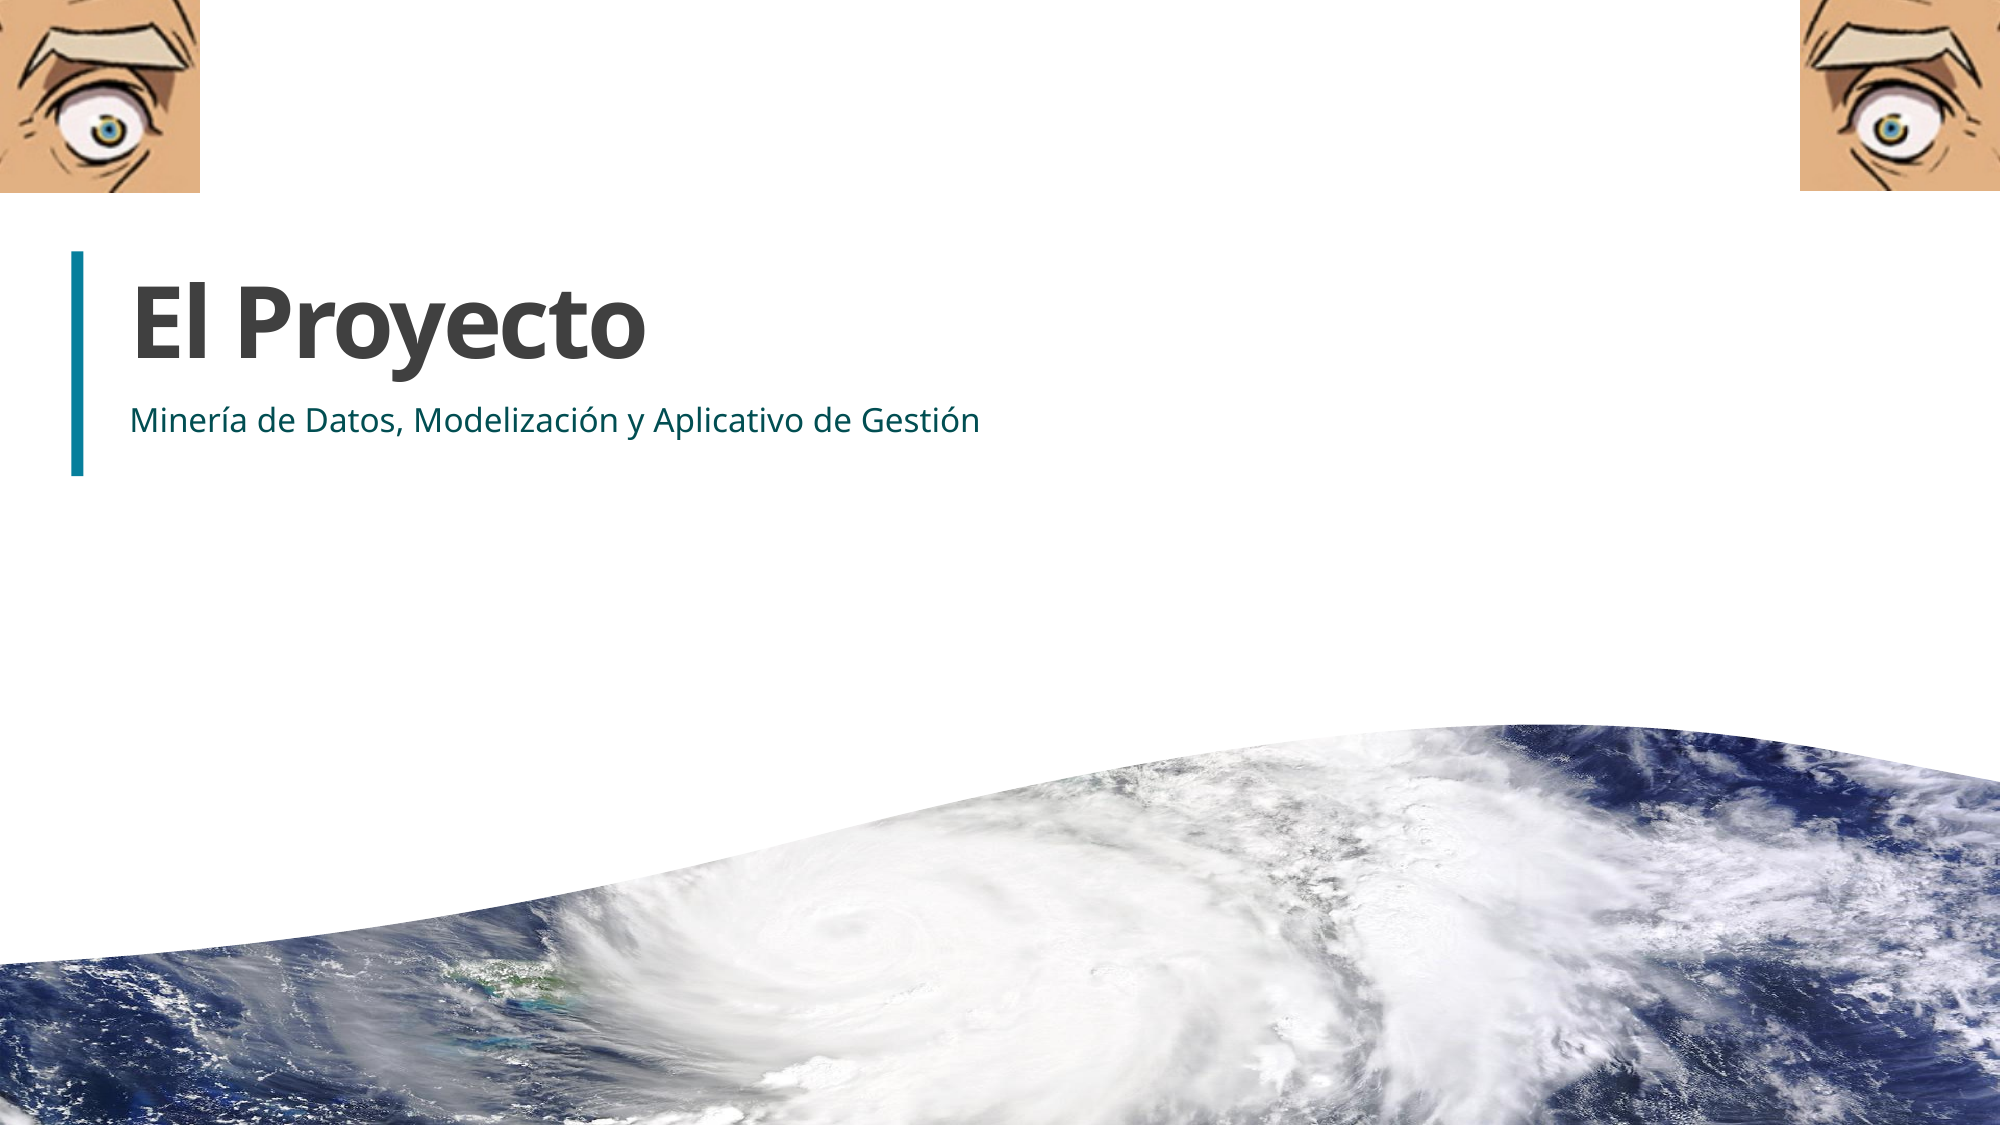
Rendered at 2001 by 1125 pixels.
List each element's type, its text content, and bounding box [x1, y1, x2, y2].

title El Proyecto [114, 264, 1700, 387]
picture [0, 0, 200, 193]
list Minería de Datos, Modelización y Aplicativo de Gestión [114, 404, 1700, 441]
picture [1799, 0, 2000, 191]
picture [0, 724, 2000, 1125]
